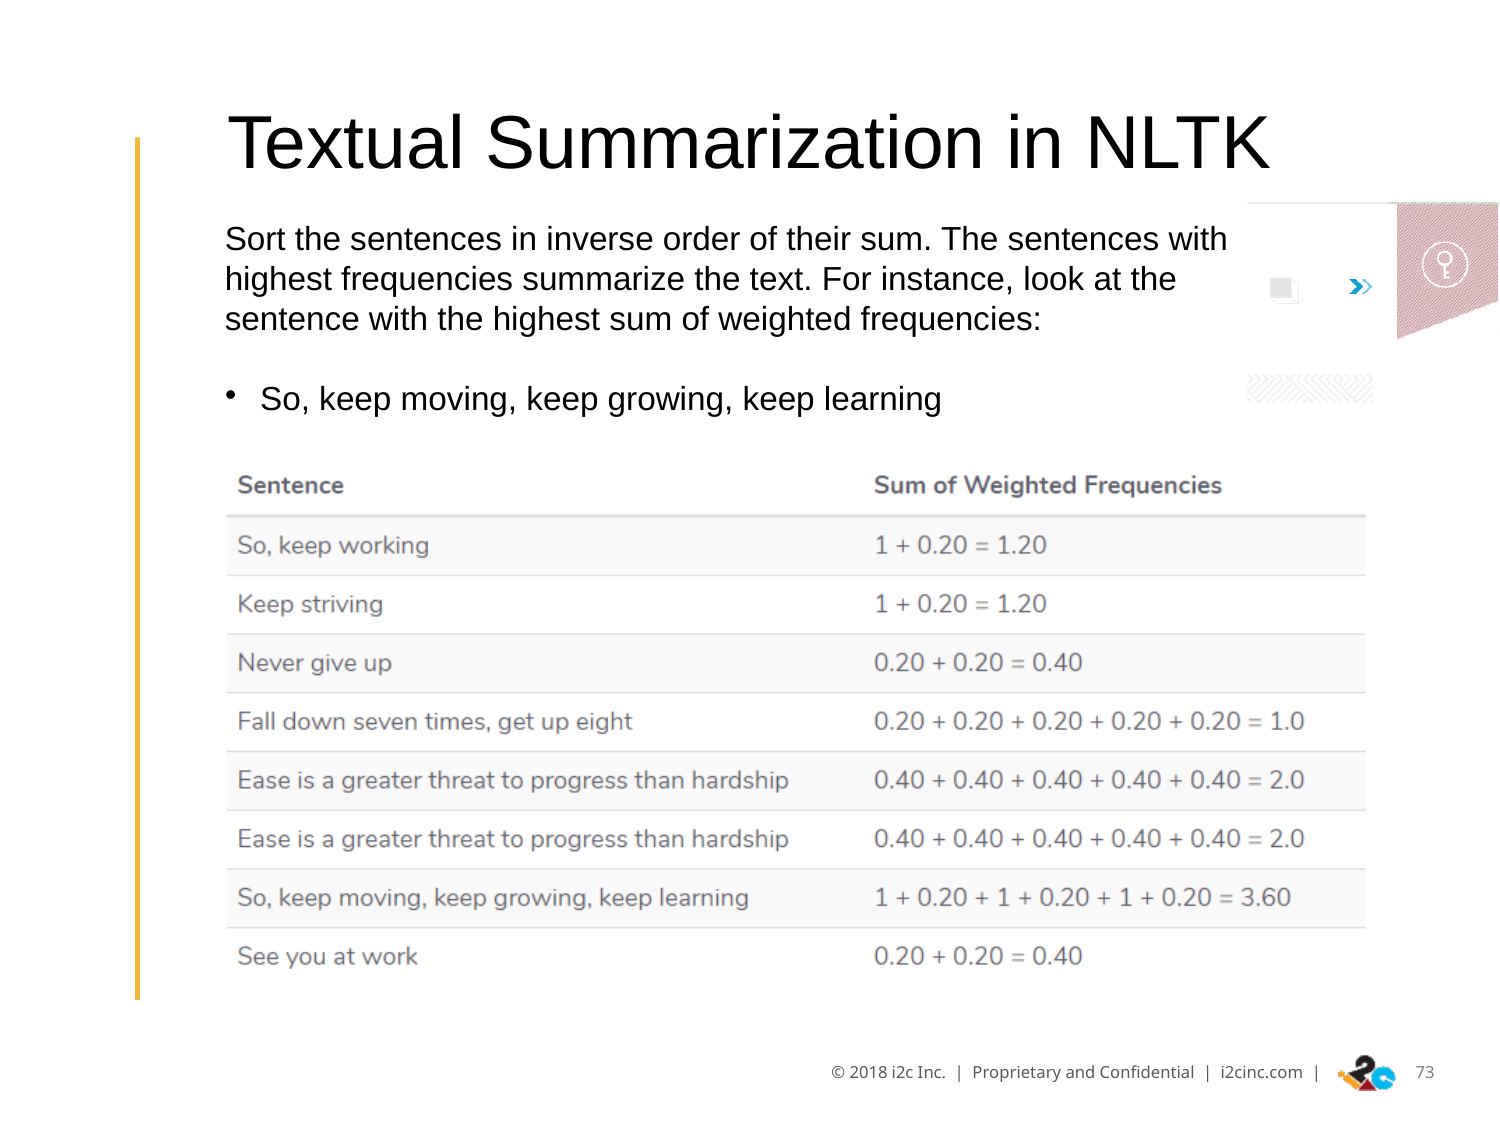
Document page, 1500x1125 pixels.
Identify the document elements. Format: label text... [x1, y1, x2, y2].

picture [1337, 1054, 1396, 1091]
text_box Sort the sentences in inverse order of their sum. The sentences with highest frequencies summarize the text. For instance, look at the sentence with the highest sum of weighted frequencies: So, keep moving, keep growing, keep learning [210, 209, 1305, 425]
picture [213, 449, 1380, 990]
picture [1247, 202, 1500, 403]
text_box Textual Summarization in NLTK [74, 93, 1425, 184]
